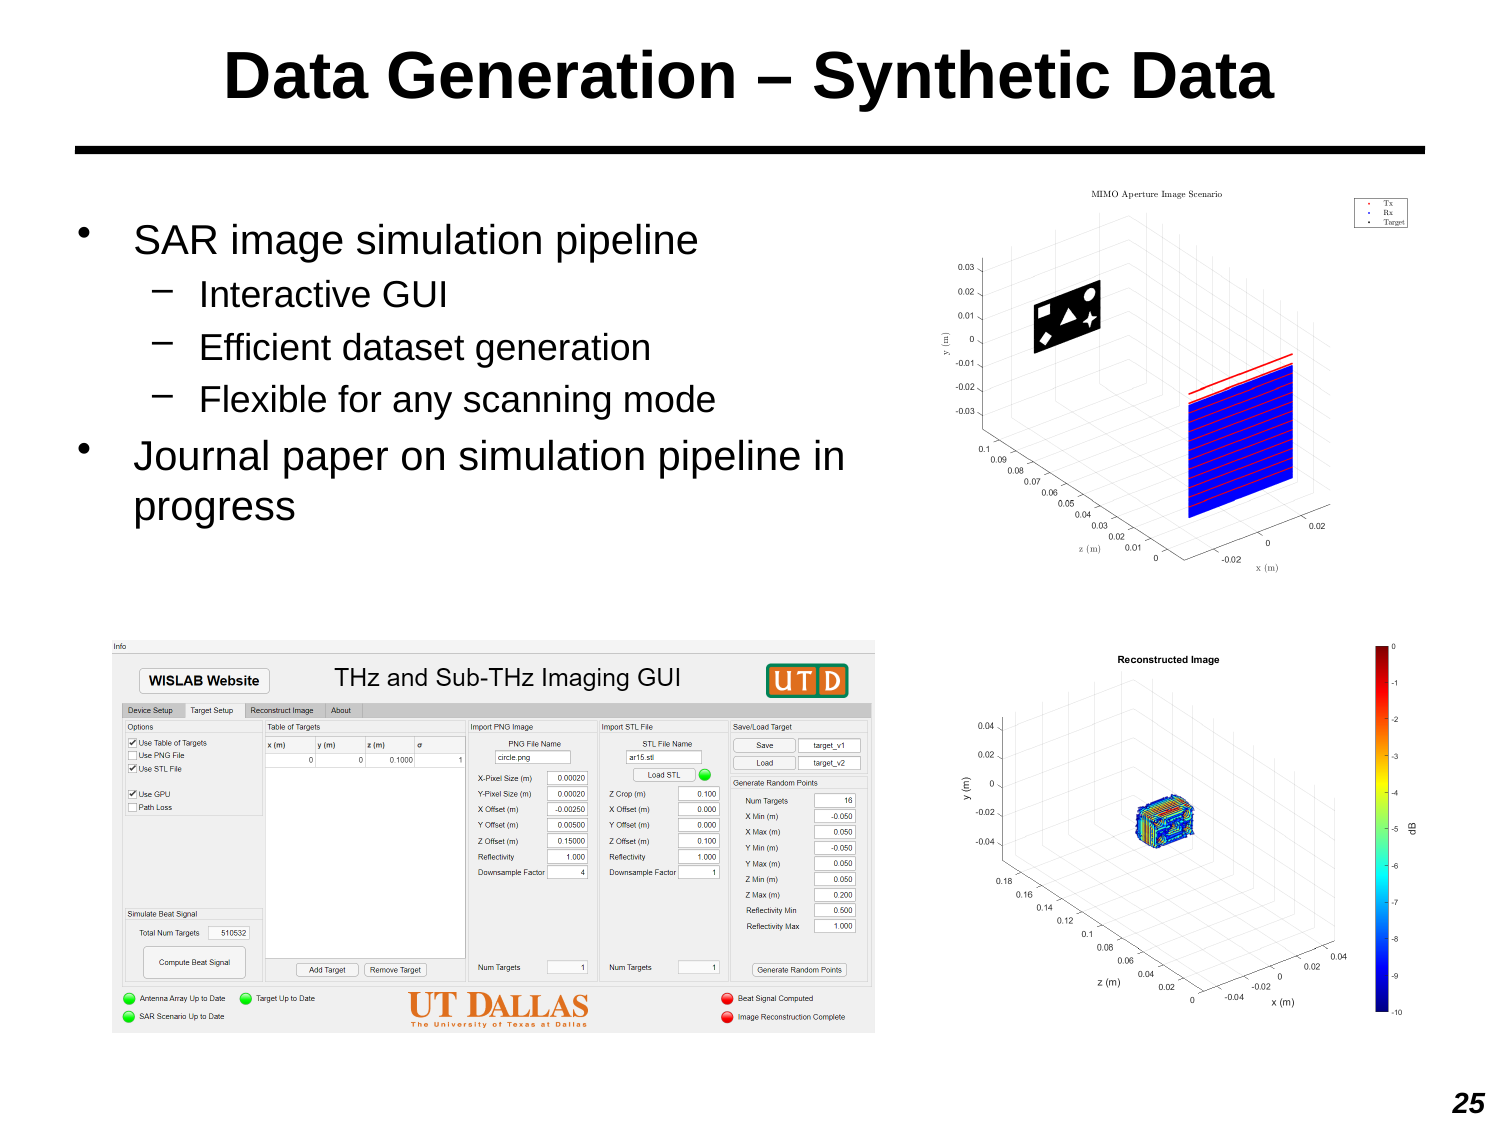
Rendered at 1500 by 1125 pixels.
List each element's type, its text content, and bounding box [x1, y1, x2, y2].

text_box SAR image simulation pipeline Interactive GUI Efficient dataset generation Flexible for any scanning mode Journal paper on simulation pipeline in progress [62, 205, 919, 625]
text_box Data Generation – Synthetic Data [37, 24, 1463, 163]
picture [924, 163, 1451, 1062]
picture [112, 640, 876, 1033]
